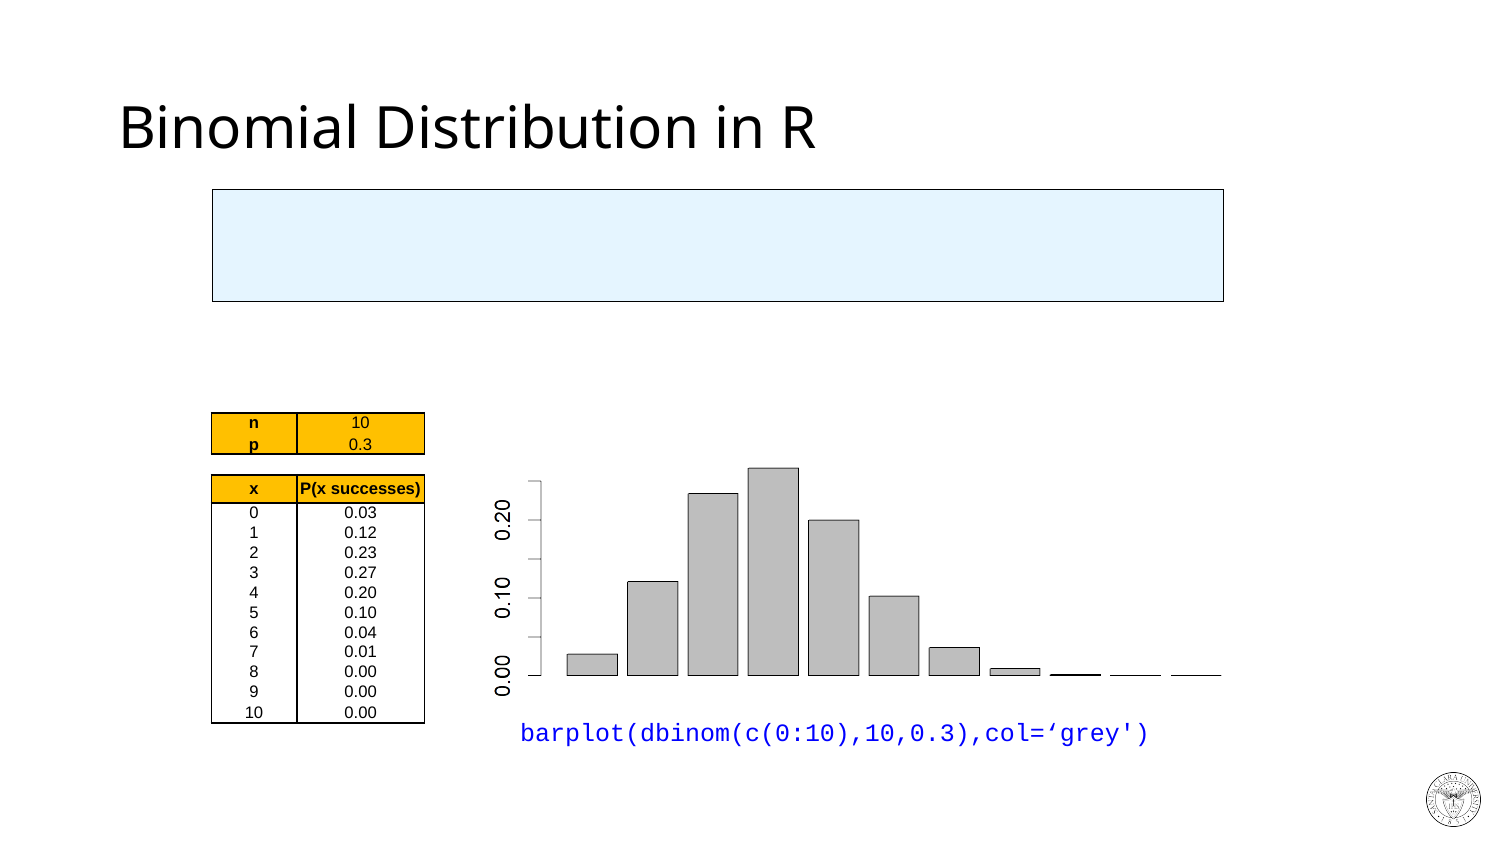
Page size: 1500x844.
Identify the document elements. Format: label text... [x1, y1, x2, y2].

picture [1426, 772, 1481, 827]
list [103, 193, 1397, 799]
picture [434, 425, 1302, 706]
text_box barplot(dbinom(c(0:10),10,0.3),col=‘grey') [520, 716, 1174, 747]
title Binomial Distribution in R [103, 44, 1397, 169]
